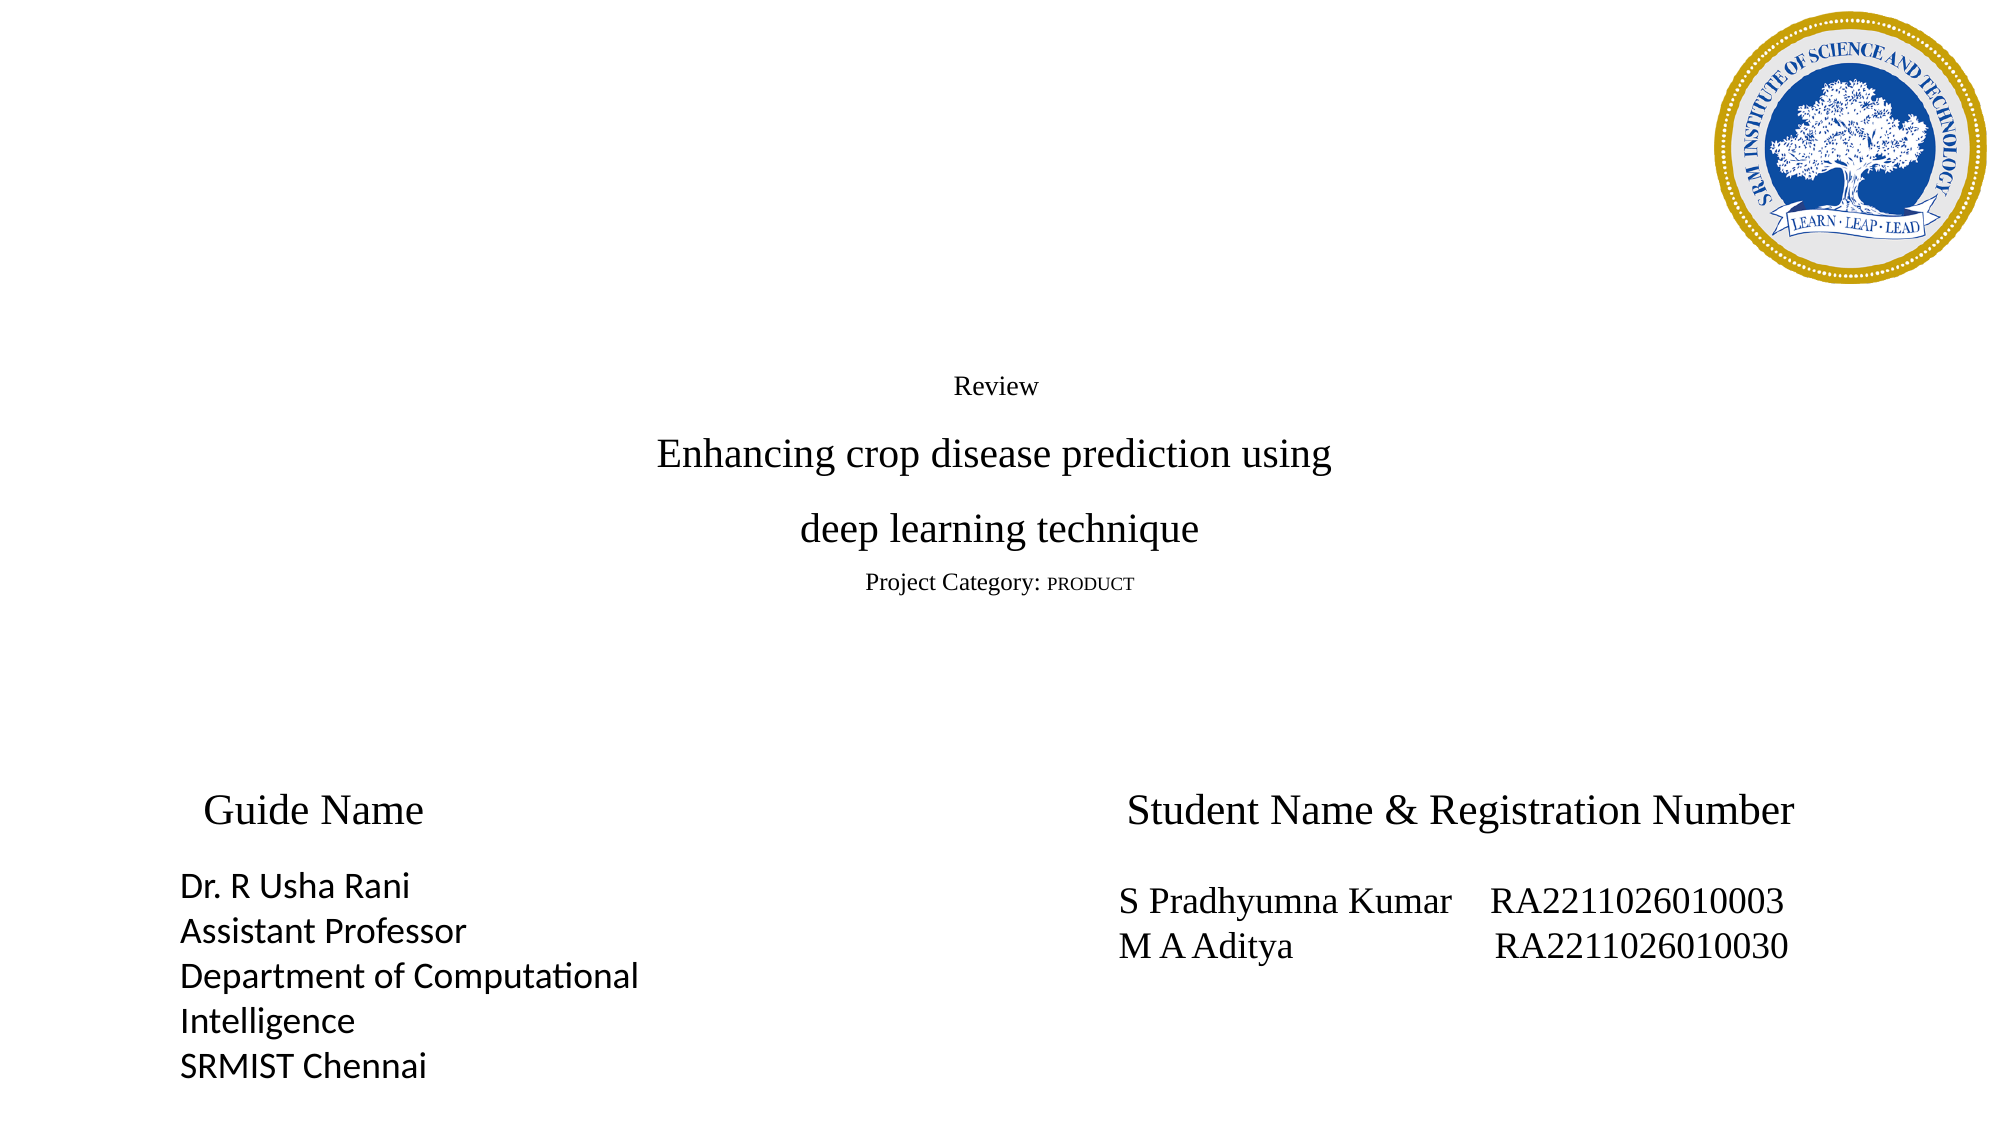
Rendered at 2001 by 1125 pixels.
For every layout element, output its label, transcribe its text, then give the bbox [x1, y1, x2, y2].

subtitle Guide Name Student Name & Registration Number [62, 709, 1939, 907]
text_box S Pradhyumna Kumar RA2211026010003 M A Aditya RA2211026010030 [1104, 868, 1858, 974]
title Review Enhancing crop disease prediction using deep learning technique Project Category: PRODUCT [249, 262, 1750, 604]
text_box Dr. R Usha Rani Assistant Professor Department of Computational Intelligence SRMIST Chennai [165, 853, 709, 1125]
picture [1714, 11, 1987, 284]
